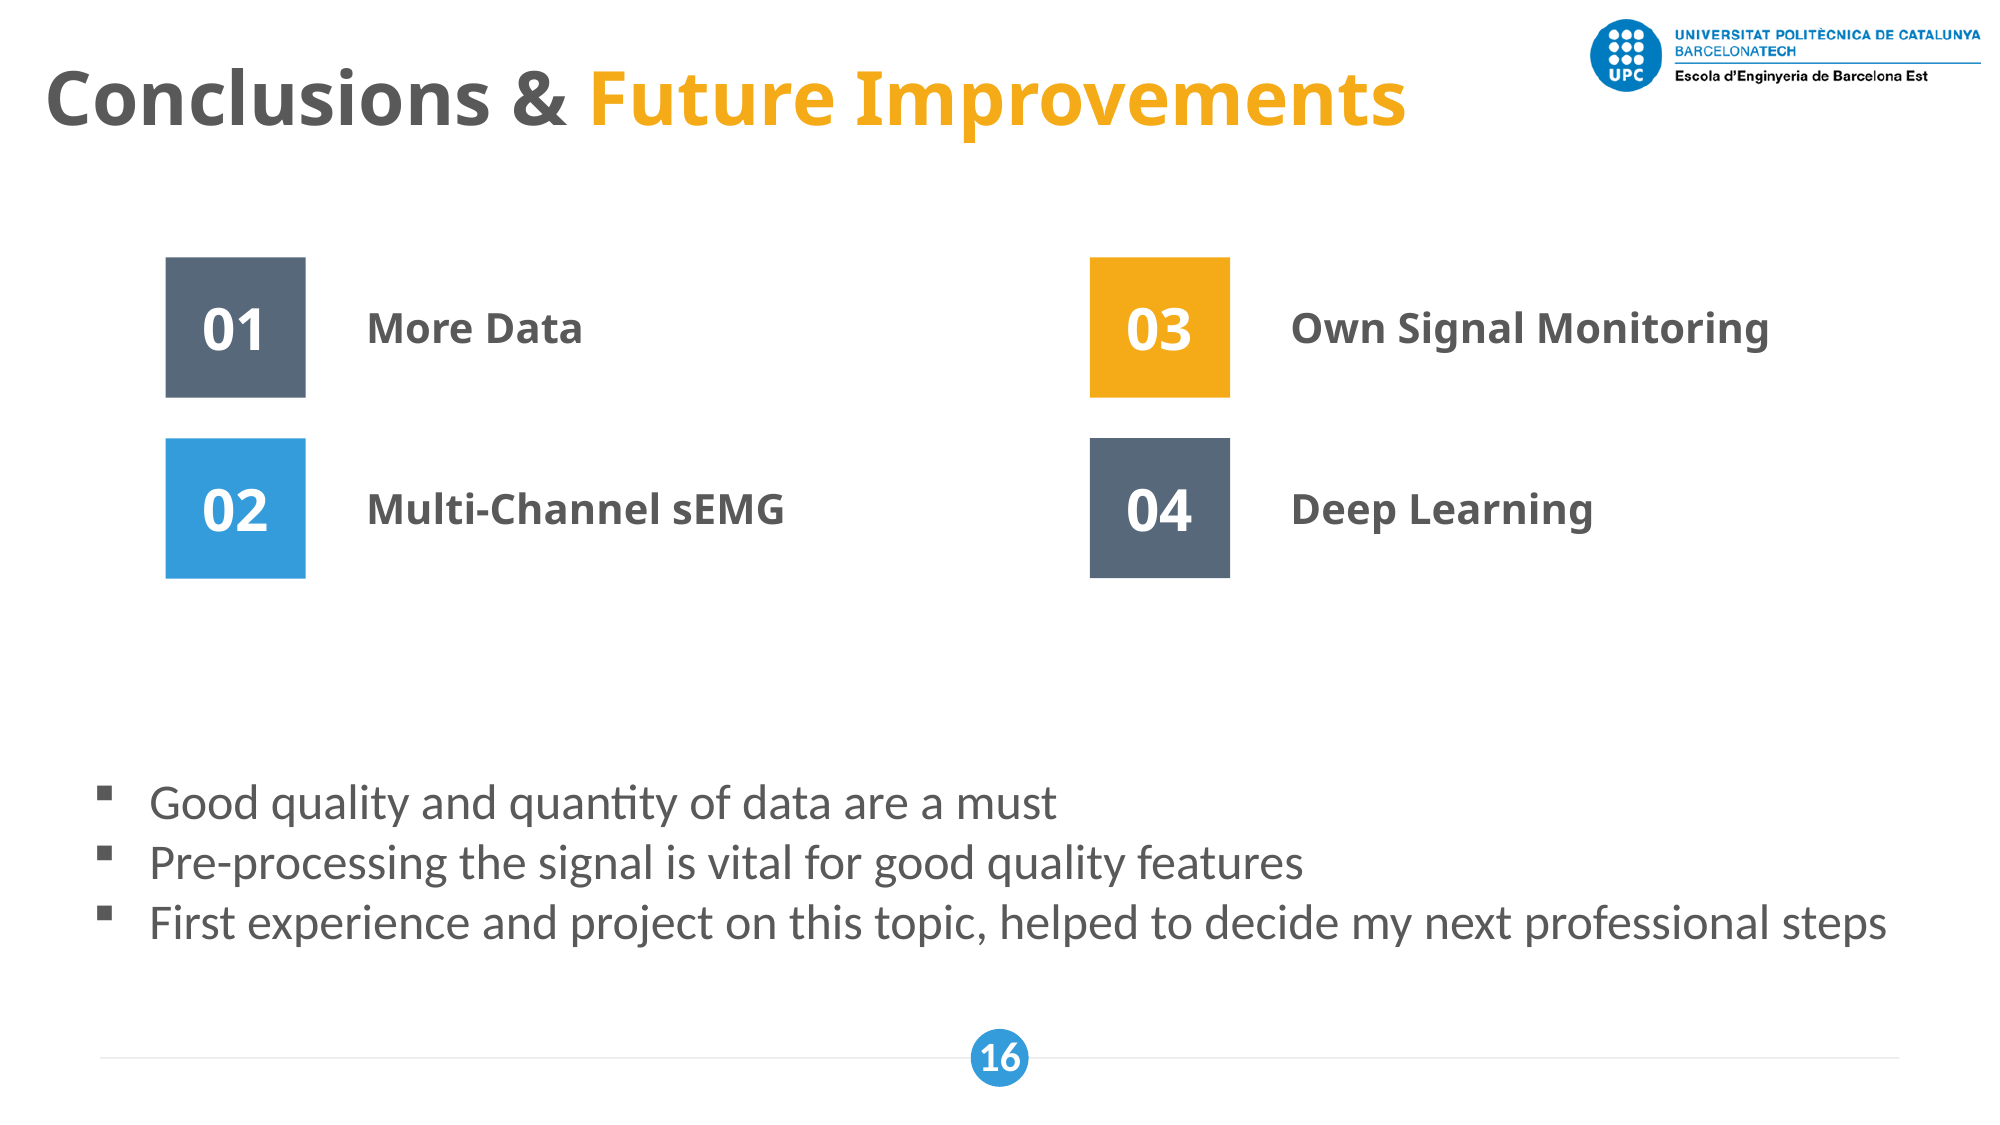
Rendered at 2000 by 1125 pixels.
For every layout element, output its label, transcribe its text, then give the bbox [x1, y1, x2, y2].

text_box Good quality and quantity of data are a must Pre-processing the signal is vital for good quality features First experience and project on this topic, helped to decide my next professional steps [78, 761, 1922, 957]
text_box 03 [1088, 255, 1232, 400]
title Conclusions & Future Improvements [24, 37, 1825, 155]
picture [1590, 19, 1981, 97]
text_box Own Signal Monitoring [1275, 294, 1834, 360]
text_box Deep Learning [1275, 475, 1834, 541]
text_box More Data [351, 294, 910, 360]
text_box 04 [1088, 436, 1232, 580]
text_box 16 [958, 1021, 1042, 1087]
text_box 02 [163, 436, 308, 581]
text_box Multi-Channel sEMG [351, 475, 910, 541]
text_box 01 [163, 255, 308, 400]
